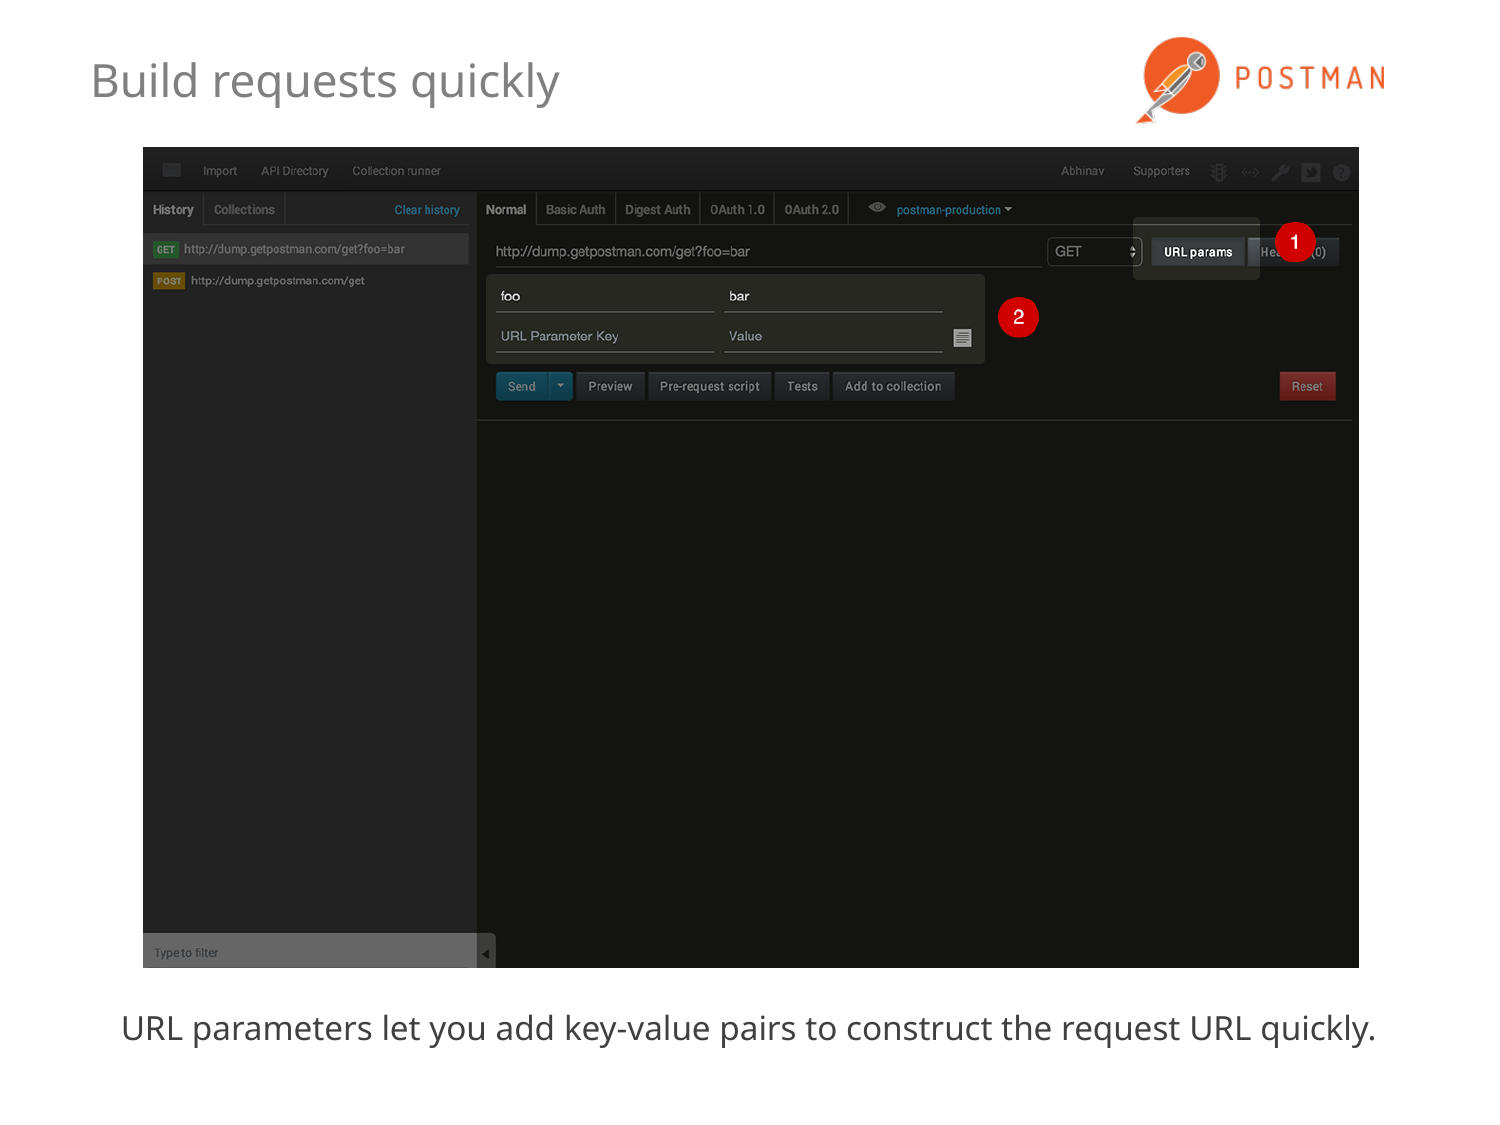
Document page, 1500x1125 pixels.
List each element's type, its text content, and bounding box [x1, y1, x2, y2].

list URL parameters let you add key-value pairs to construct the request URL quickly. [75, 979, 1425, 1124]
picture [1124, 36, 1396, 126]
title Build requests quickly [75, 0, 955, 173]
picture [143, 147, 1359, 968]
